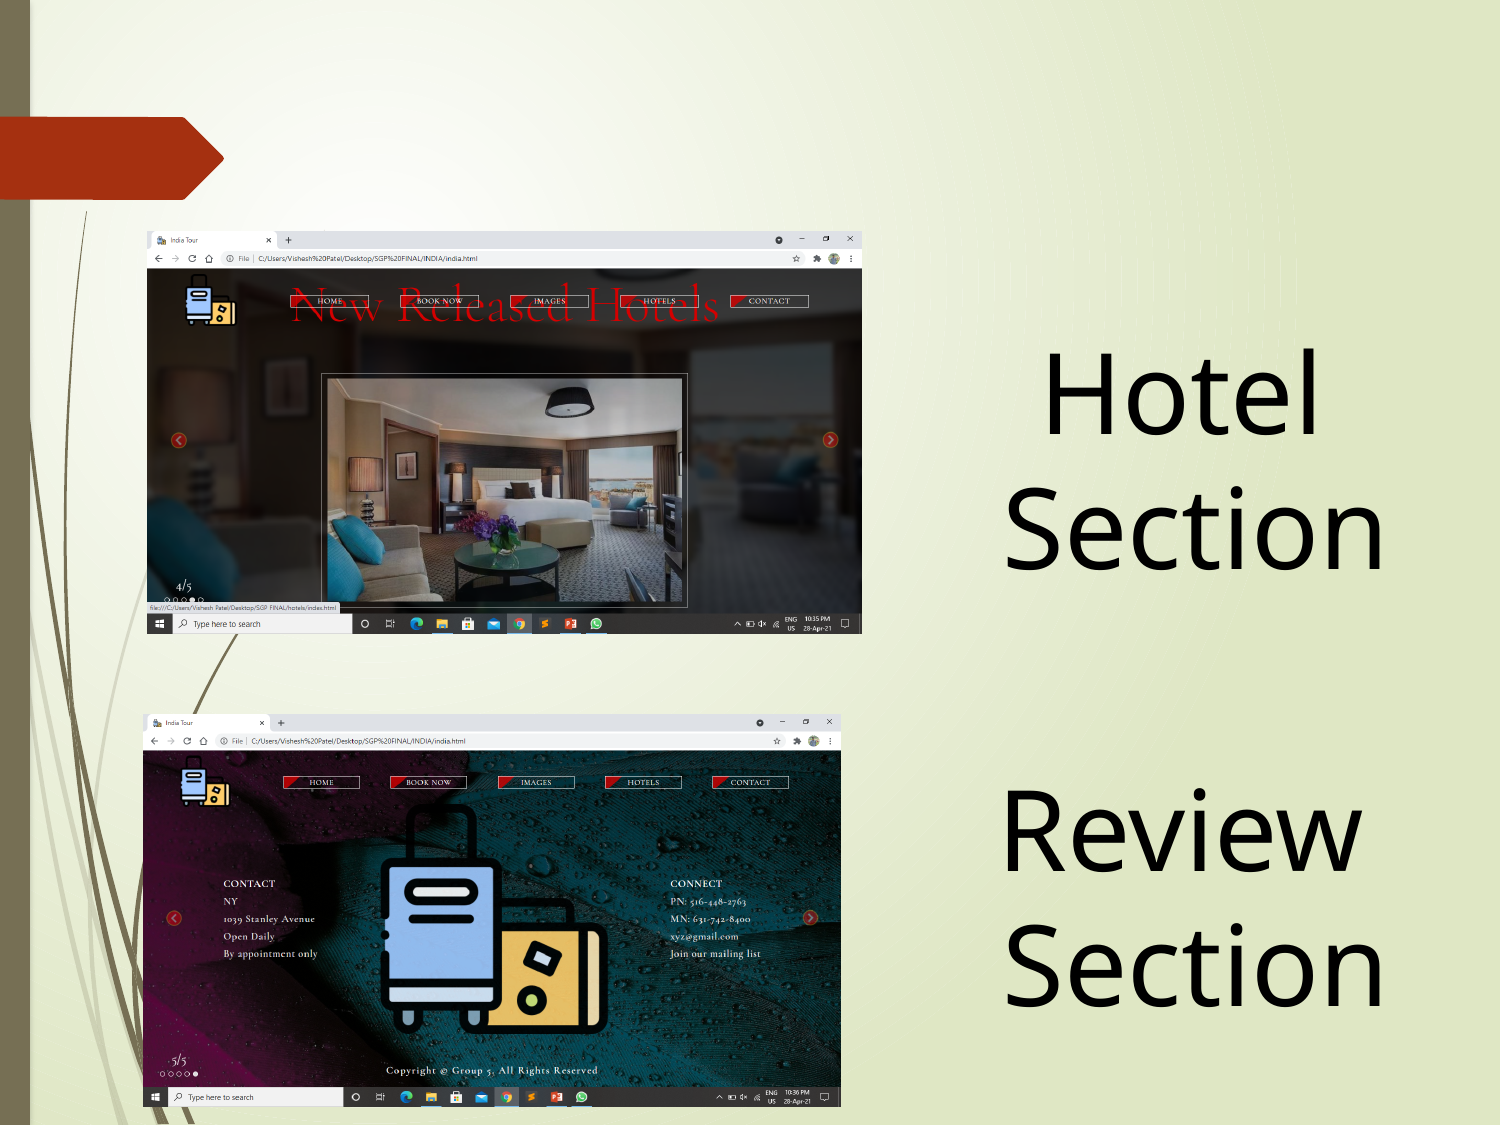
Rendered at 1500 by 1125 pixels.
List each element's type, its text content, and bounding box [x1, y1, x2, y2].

text_box Review Section [845, 751, 1500, 1037]
text_box Hotel Section [866, 314, 1500, 600]
picture [143, 714, 841, 1108]
picture [147, 231, 863, 634]
